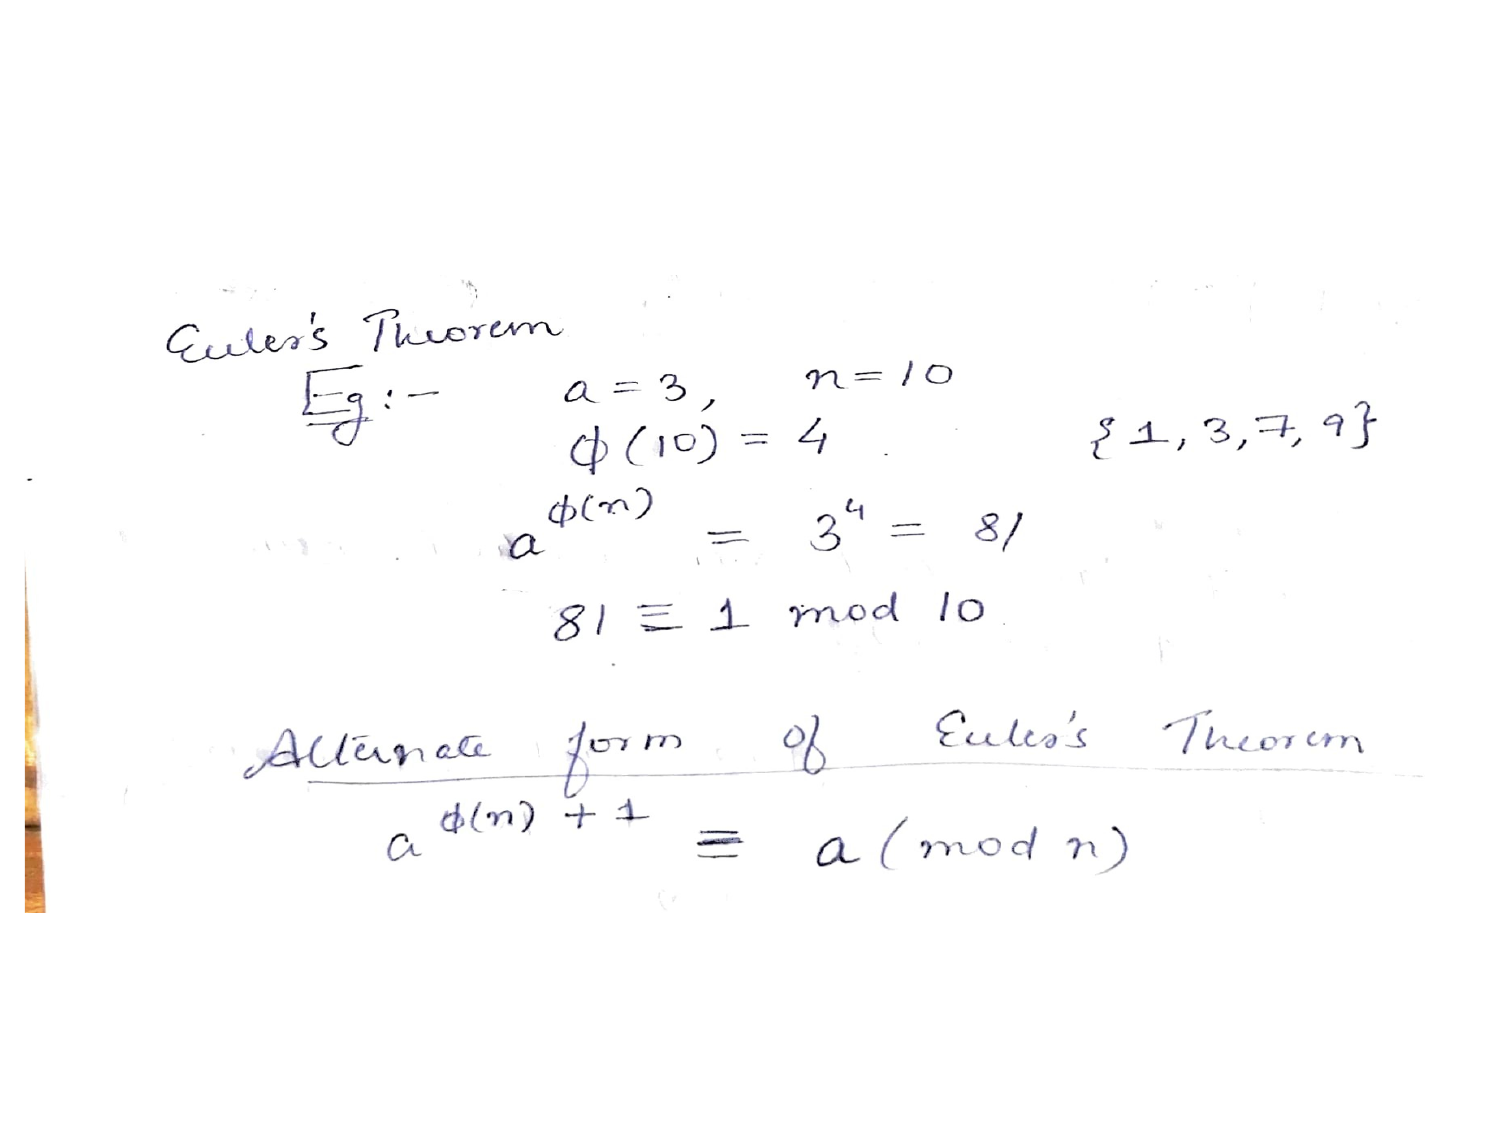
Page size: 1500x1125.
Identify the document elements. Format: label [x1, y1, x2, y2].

picture [24, 274, 1426, 913]
